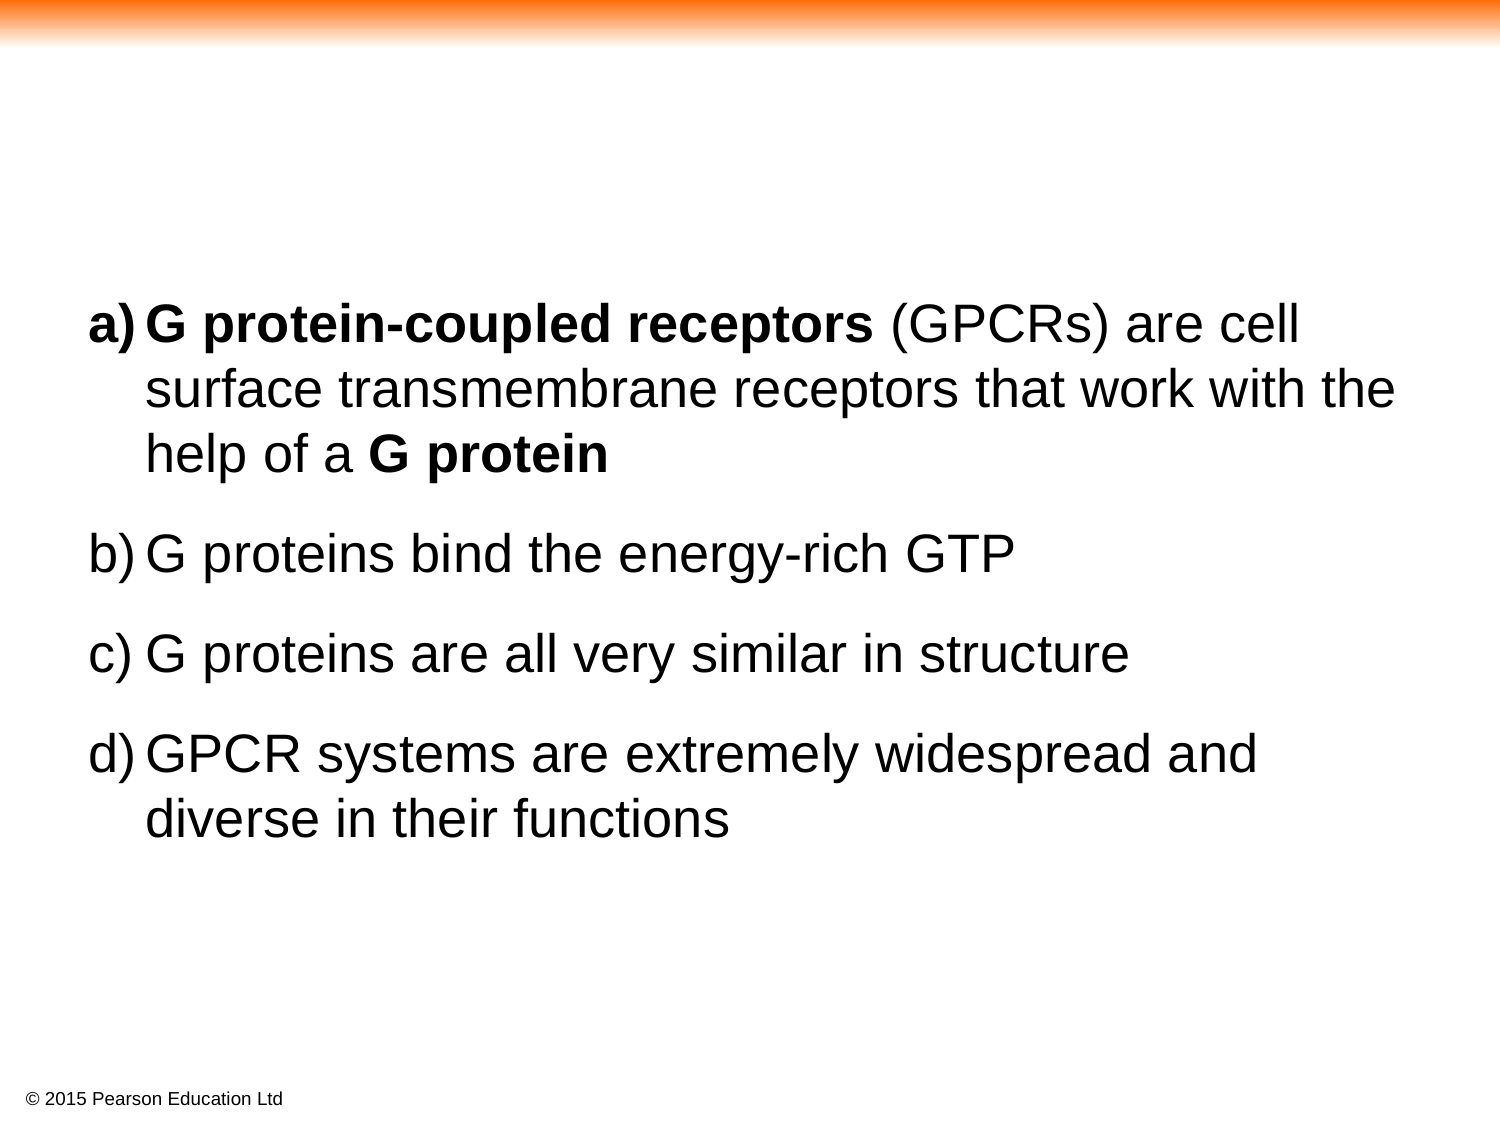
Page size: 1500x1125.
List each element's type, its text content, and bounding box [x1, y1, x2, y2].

list G protein-coupled receptors (GPCRs) are cell surface transmembrane receptors that work with the help of a G protein G proteins bind the energy-rich GTP G proteins are all very similar in structure GPCR systems are extremely widespread and diverse in their functions [88, 288, 1464, 1042]
